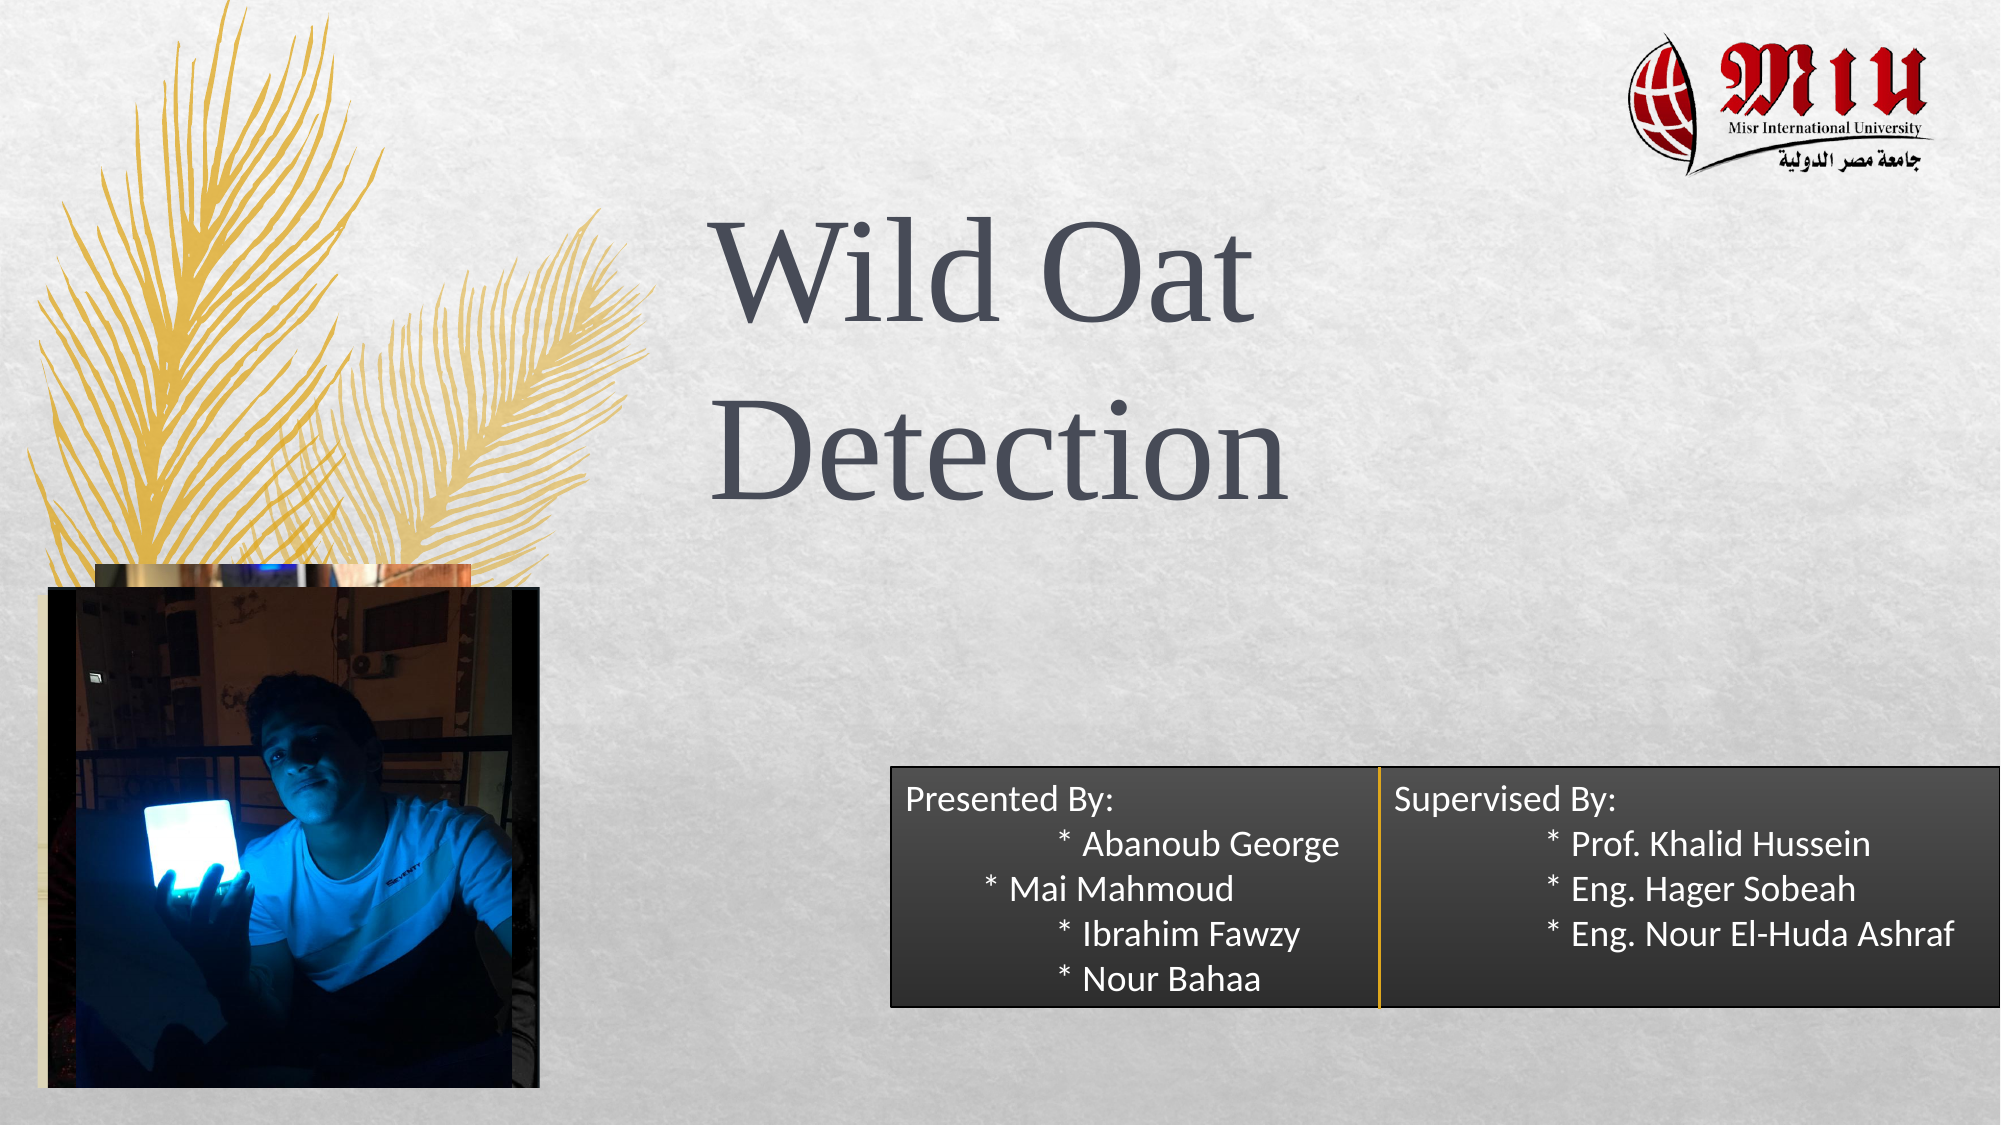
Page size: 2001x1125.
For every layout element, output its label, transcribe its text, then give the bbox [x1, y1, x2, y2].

picture [37, 564, 540, 1088]
text_box Supervised By: * Prof. Khalid Hussein * Eng. Hager Sobeah * Eng. Nour El-Huda Ashraf [1380, 766, 2000, 1008]
title Wild Oat Detection [338, 162, 1662, 543]
text_box Presented By: * Abanoub George * Mai Mahmoud * Ibrahim Fawzy * Nour Bahaa [890, 766, 1378, 1008]
picture [1528, 32, 2001, 179]
